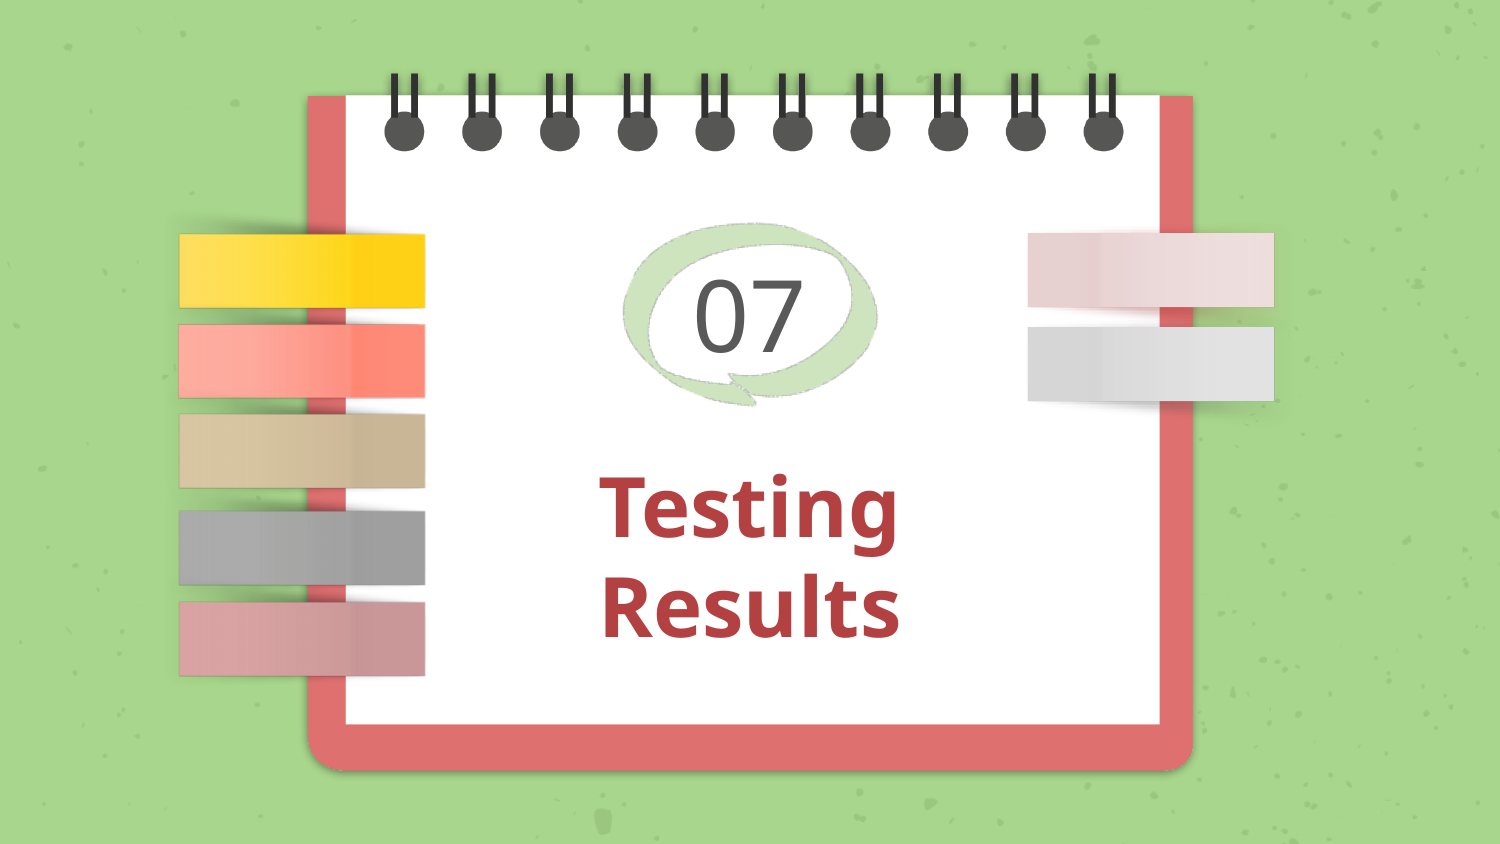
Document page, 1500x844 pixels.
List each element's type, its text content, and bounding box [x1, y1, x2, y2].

title Testing Results [476, 438, 1062, 668]
picture [136, 73, 1316, 771]
